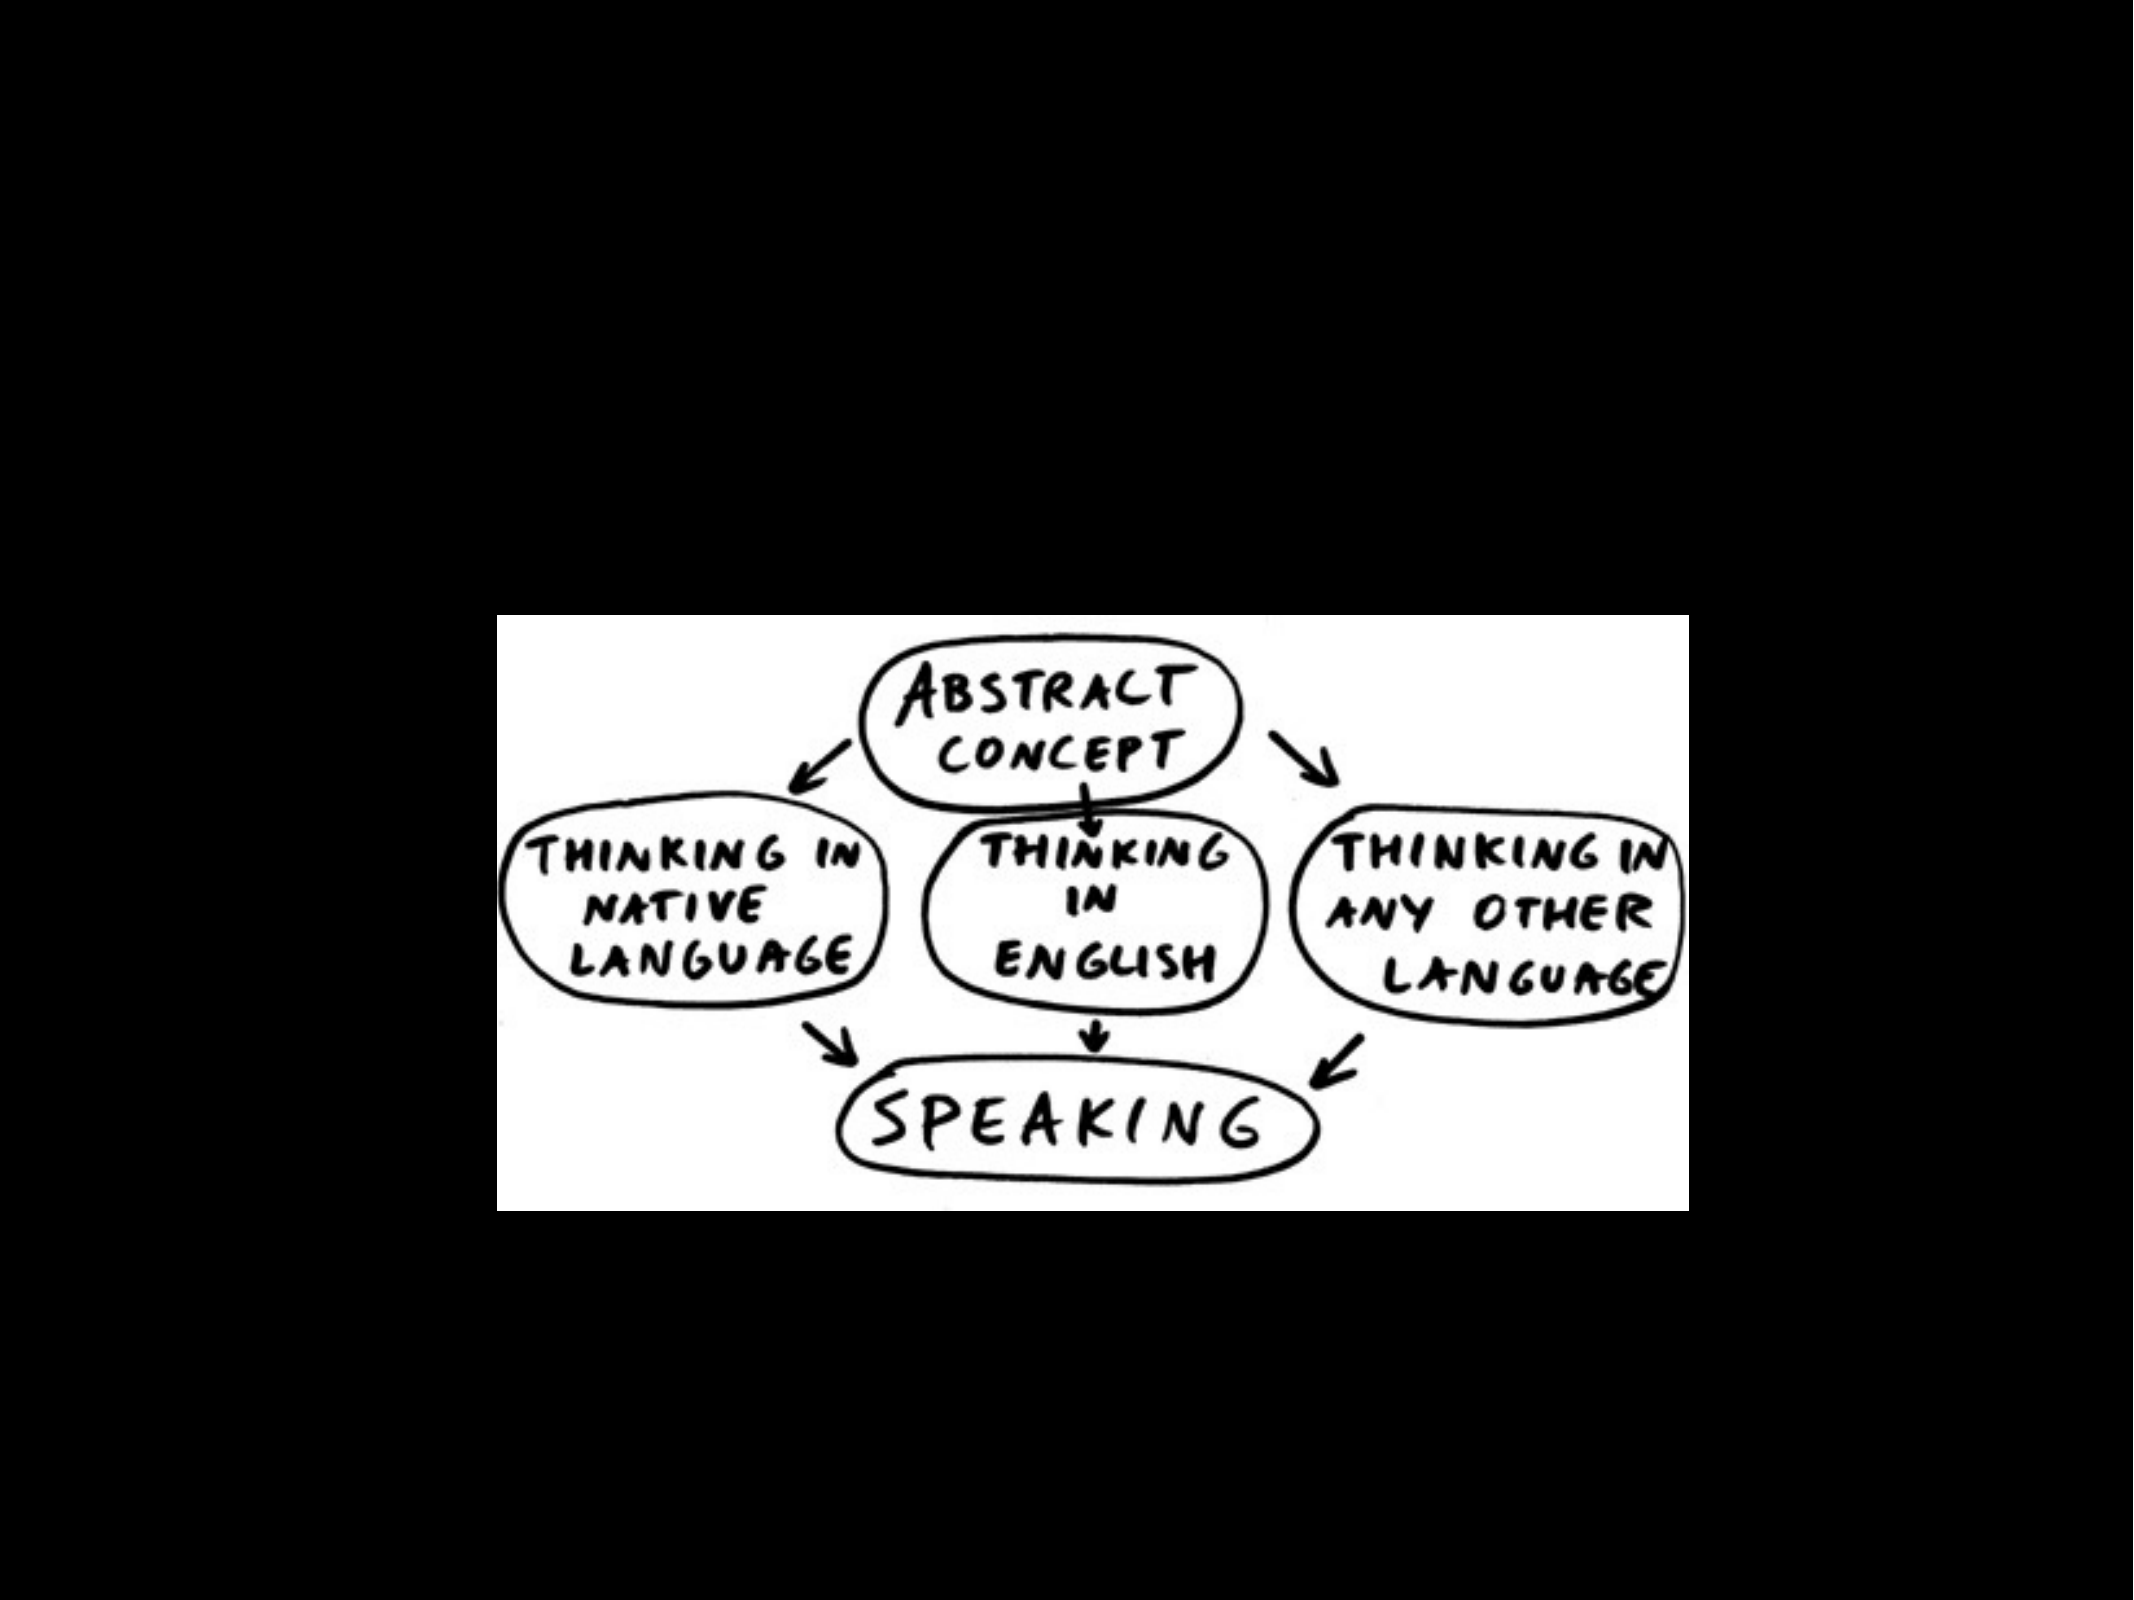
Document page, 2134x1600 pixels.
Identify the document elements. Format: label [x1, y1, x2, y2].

picture [497, 615, 1689, 1212]
title [207, 528, 1926, 1072]
